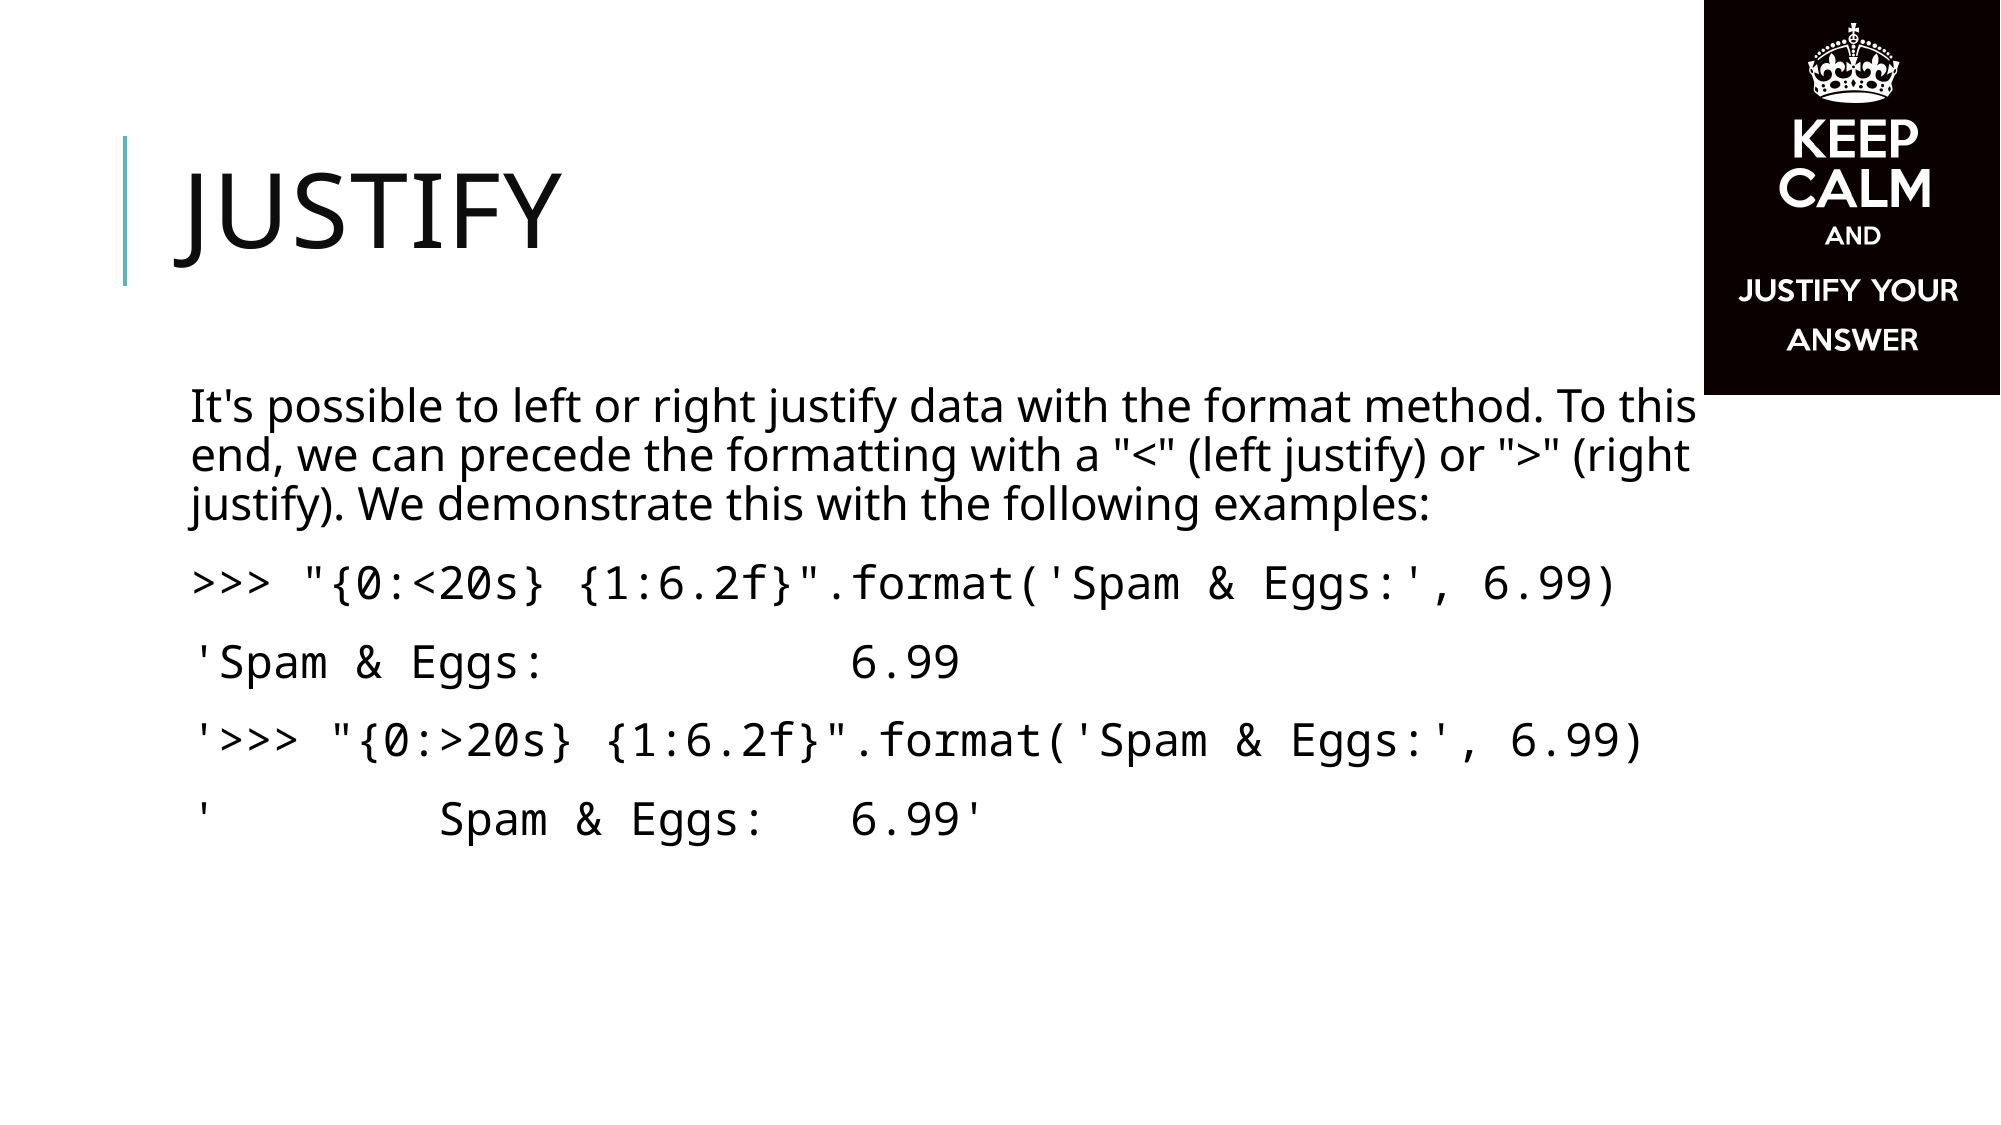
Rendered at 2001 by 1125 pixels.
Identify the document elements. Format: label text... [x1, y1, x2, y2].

list It's possible to left or right justify data with the format method. To this end, we can precede the formatting with a "<" (left justify) or ">" (right justify). We demonstrate this with the following examples: >>> "{0:<20s} {1:6.2f}".format('Spam & Eggs:', 6.99) 'Spam & Eggs: 6.99 '>>> "{0:>20s} {1:6.2f}".format('Spam & Eggs:', 6.99) ' Spam & Eggs: 6.99' [168, 375, 1763, 1035]
title justify [168, 96, 1697, 342]
picture [1703, 0, 2000, 395]
